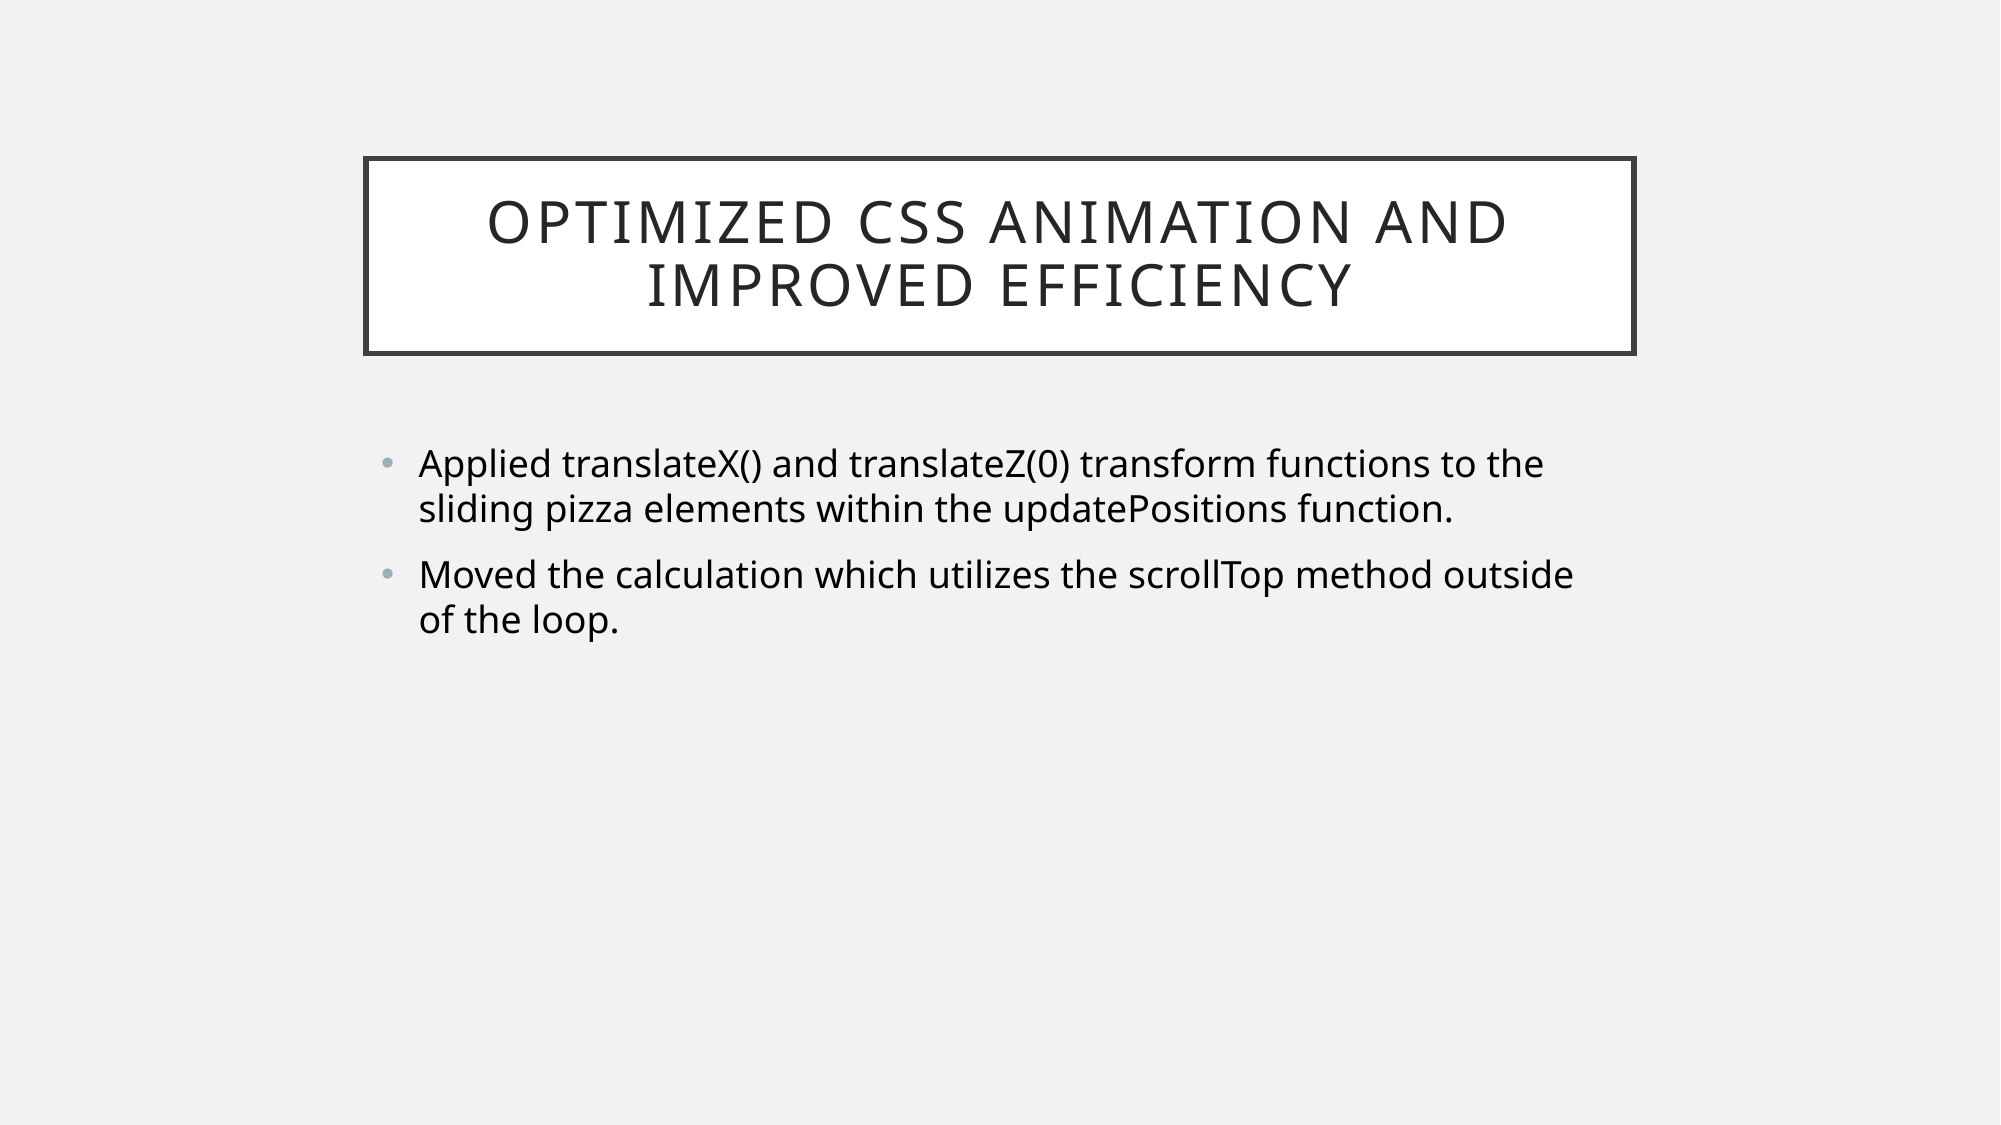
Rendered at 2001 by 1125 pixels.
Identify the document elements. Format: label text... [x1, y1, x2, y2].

title Optimized css animation and improved efficiency [363, 156, 1637, 356]
list Applied translateX() and translateZ(0) transform functions to the sliding pizza elements within the updatePositions function. Moved the calculation which utilizes the scrollTop method outside of the loop. [366, 432, 1634, 942]
